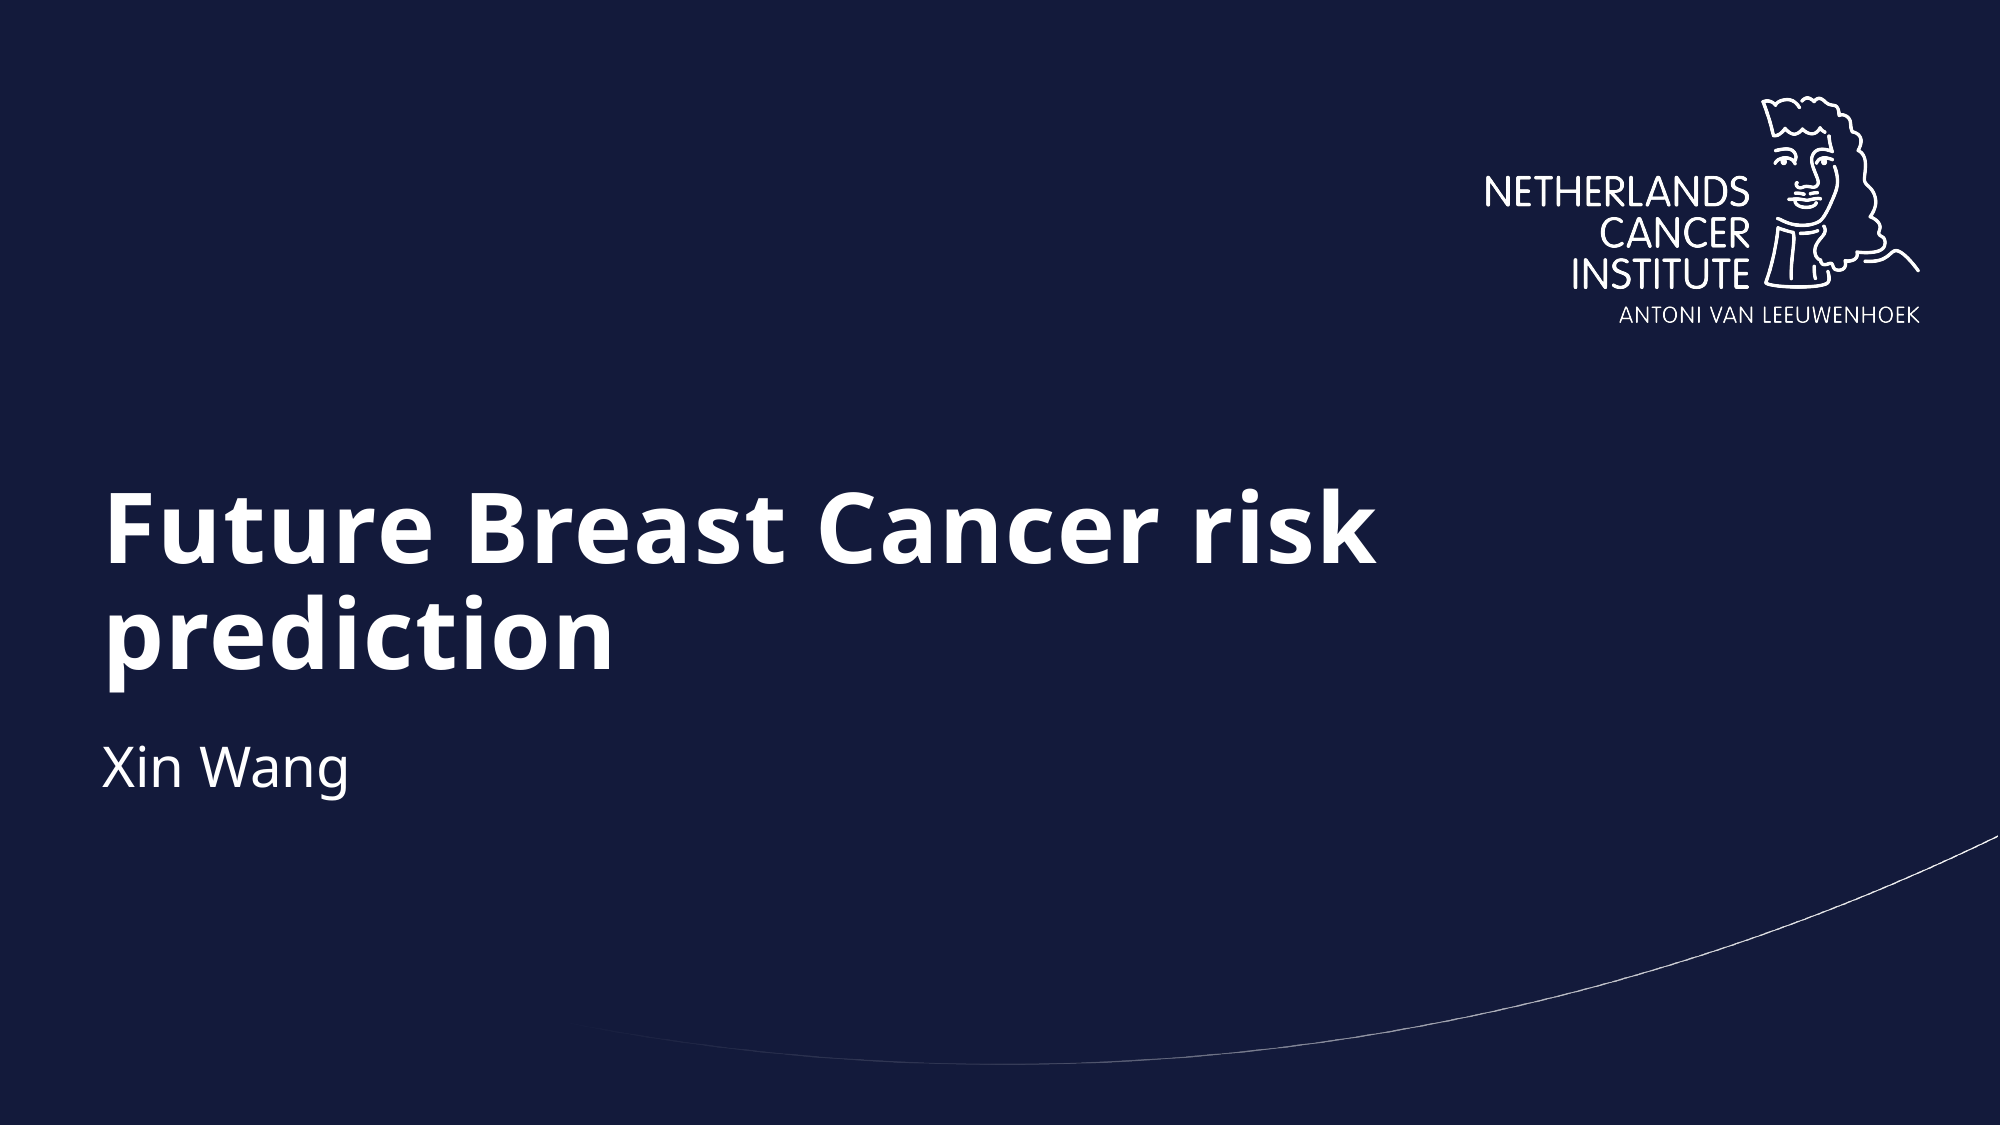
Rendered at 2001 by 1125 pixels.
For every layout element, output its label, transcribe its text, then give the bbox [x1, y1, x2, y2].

picture [1486, 96, 1920, 323]
title Future Breast Cancer risk prediction [102, 477, 1443, 691]
picture [2, 834, 1998, 1125]
subtitle Xin Wang [102, 724, 1443, 796]
